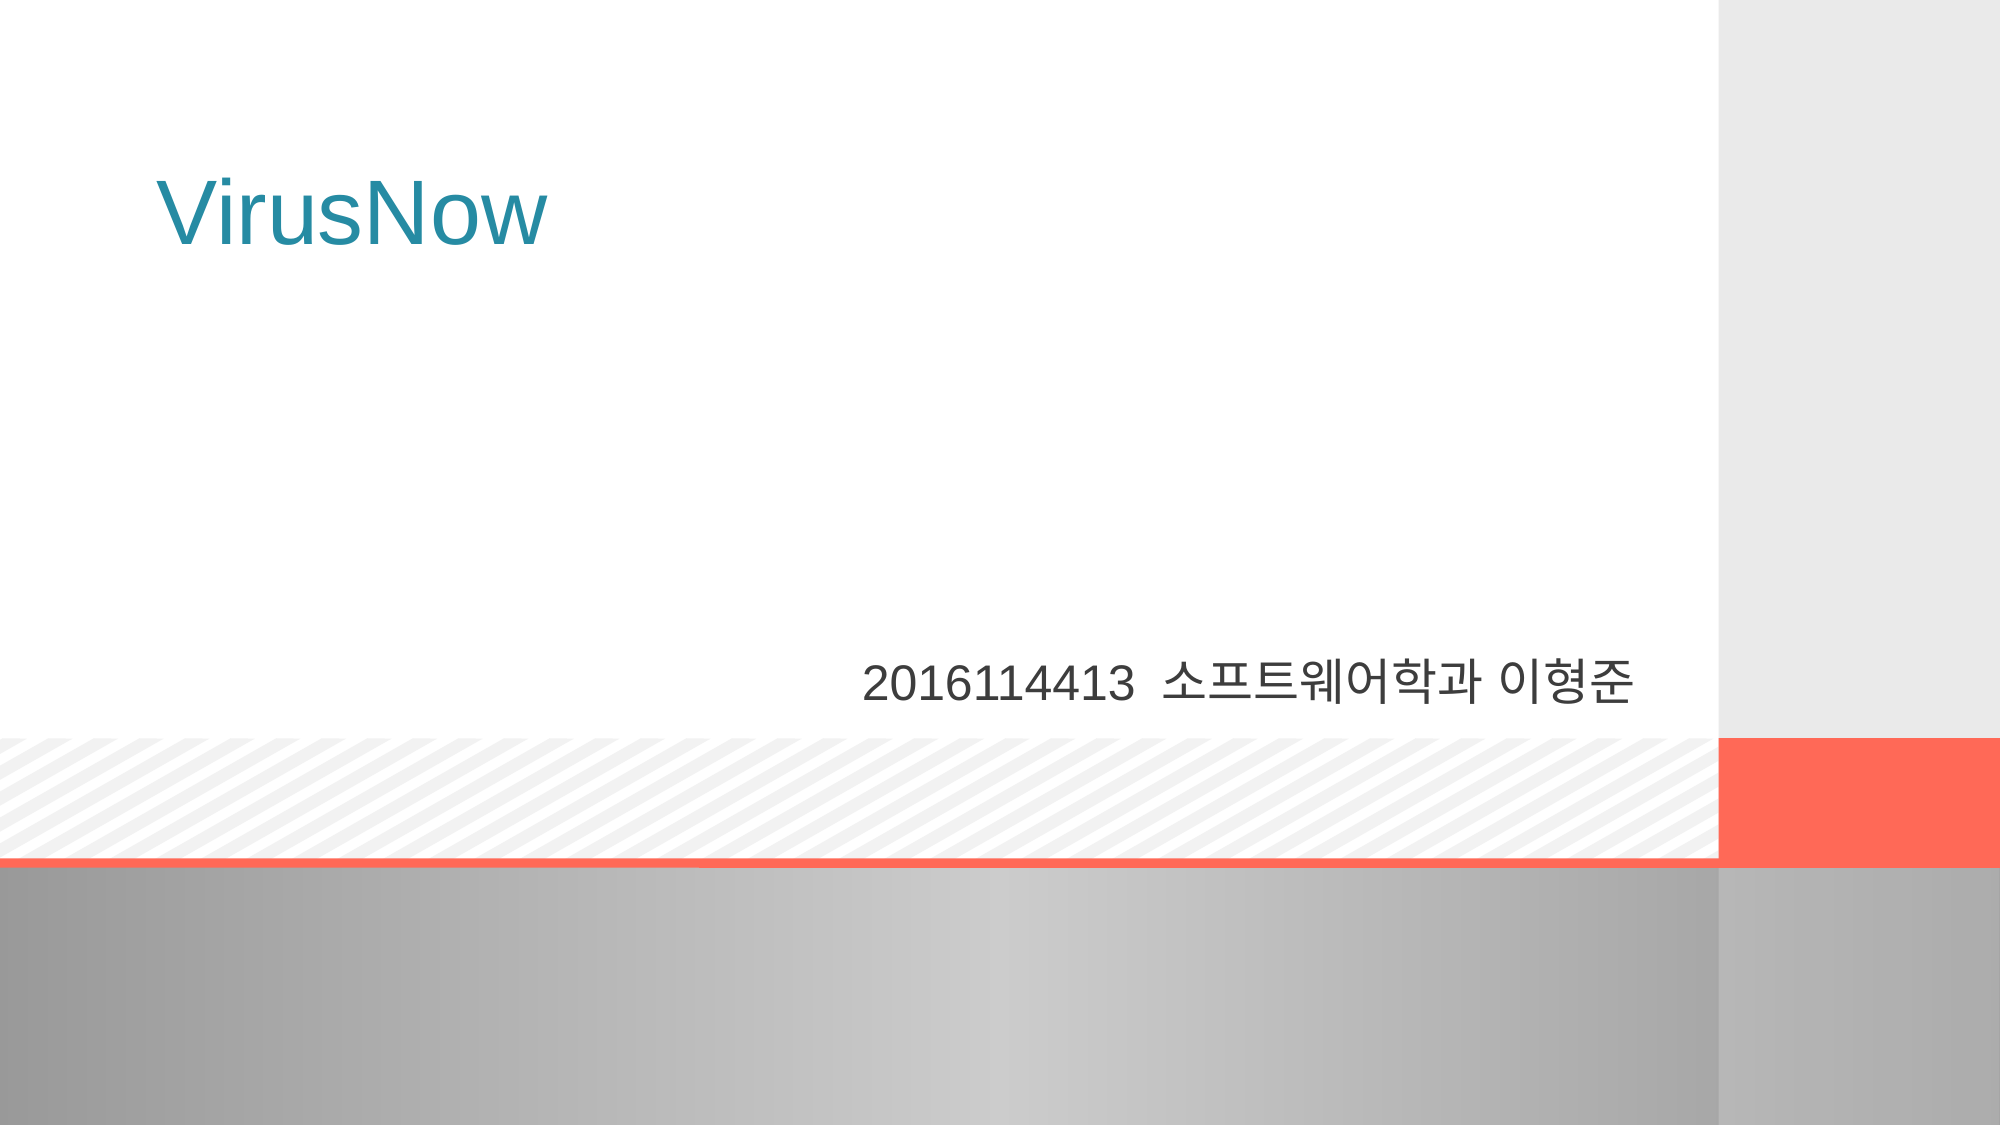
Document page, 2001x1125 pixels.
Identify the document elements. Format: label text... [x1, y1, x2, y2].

title VirusNow [141, 137, 1740, 278]
subtitle 2016114413 소프트웨어학과 이형준 [846, 647, 2000, 714]
